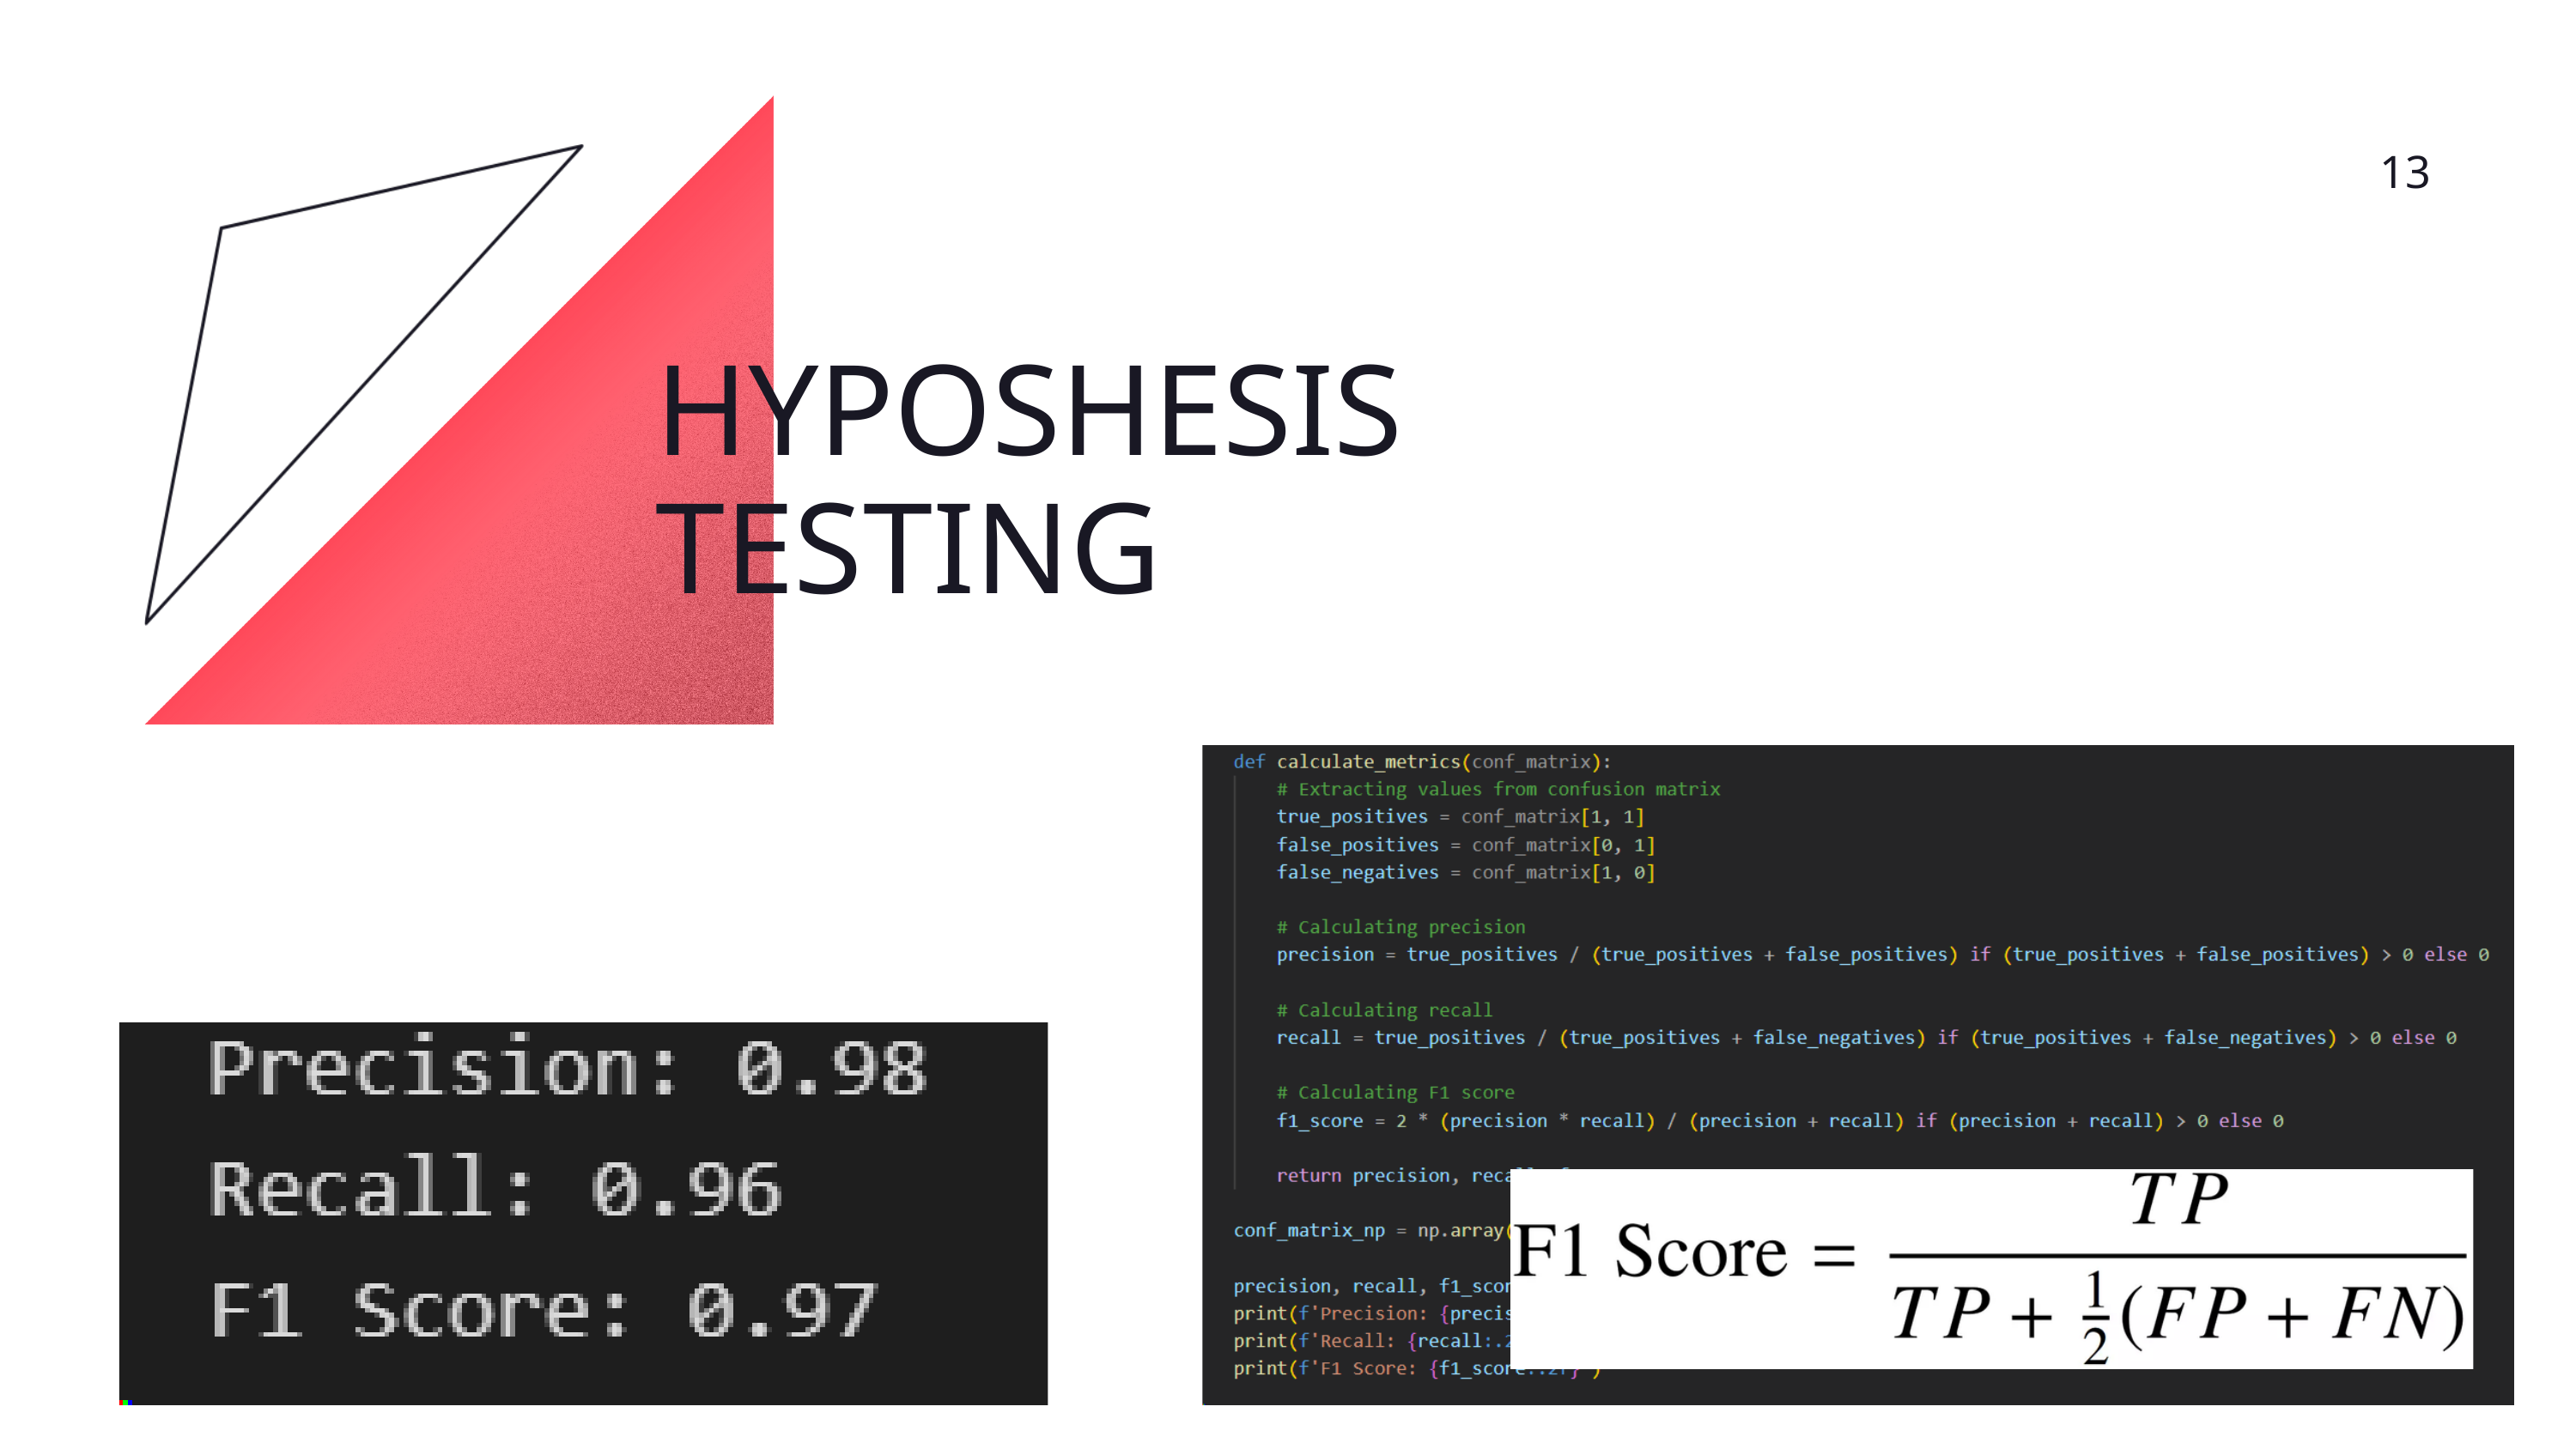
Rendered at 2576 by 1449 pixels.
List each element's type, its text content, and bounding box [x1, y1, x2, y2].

text_box [144, 144, 584, 626]
text_box [1510, 1169, 2474, 1369]
text_box HYPOSHESIS TESTING [655, 343, 1581, 619]
text_box [1202, 745, 2514, 1405]
text_box [144, 95, 774, 724]
text_box 13 [2251, 143, 2432, 197]
text_box [118, 1022, 1048, 1405]
